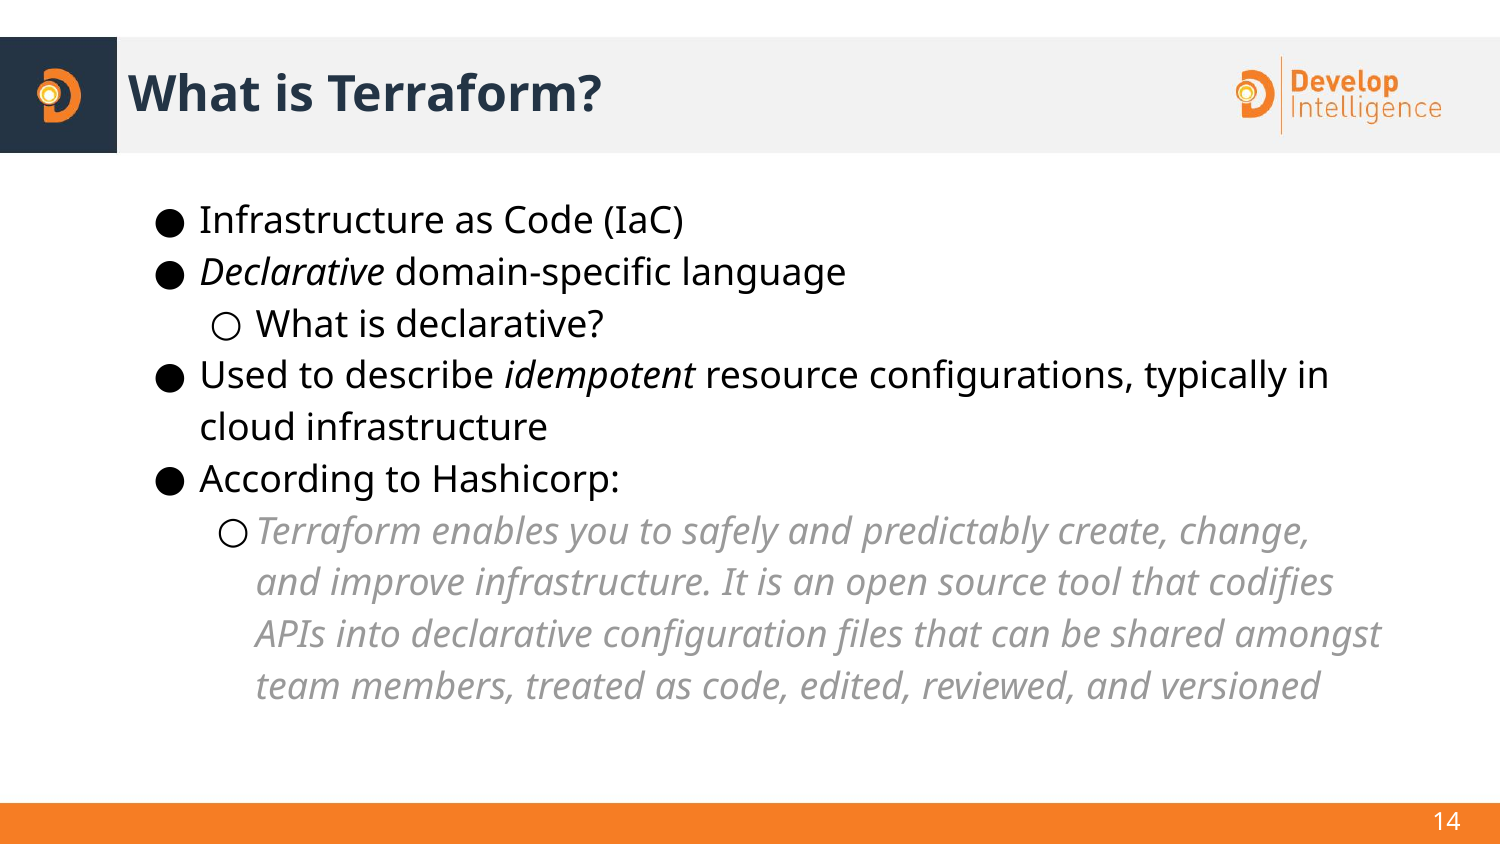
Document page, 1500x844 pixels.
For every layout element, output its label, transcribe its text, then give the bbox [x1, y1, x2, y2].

text_box Infrastructure as Code (IaC) Declarative domain-specific language What is declarative? Used to describe idempotent resource configurations, typically in cloud infrastructure According to Hashicorp: Terraform enables you to safely and predictably create, change, and improve infrastructure. It is an open source tool that codifies APIs into declarative configuration files that can be shared amongst team members, treated as code, edited, reviewed, and versioned [131, 178, 1396, 716]
slide_number 14 [1395, 804, 1498, 841]
picture [0, 0, 1500, 844]
title What is Terraform? [117, 39, 1499, 152]
